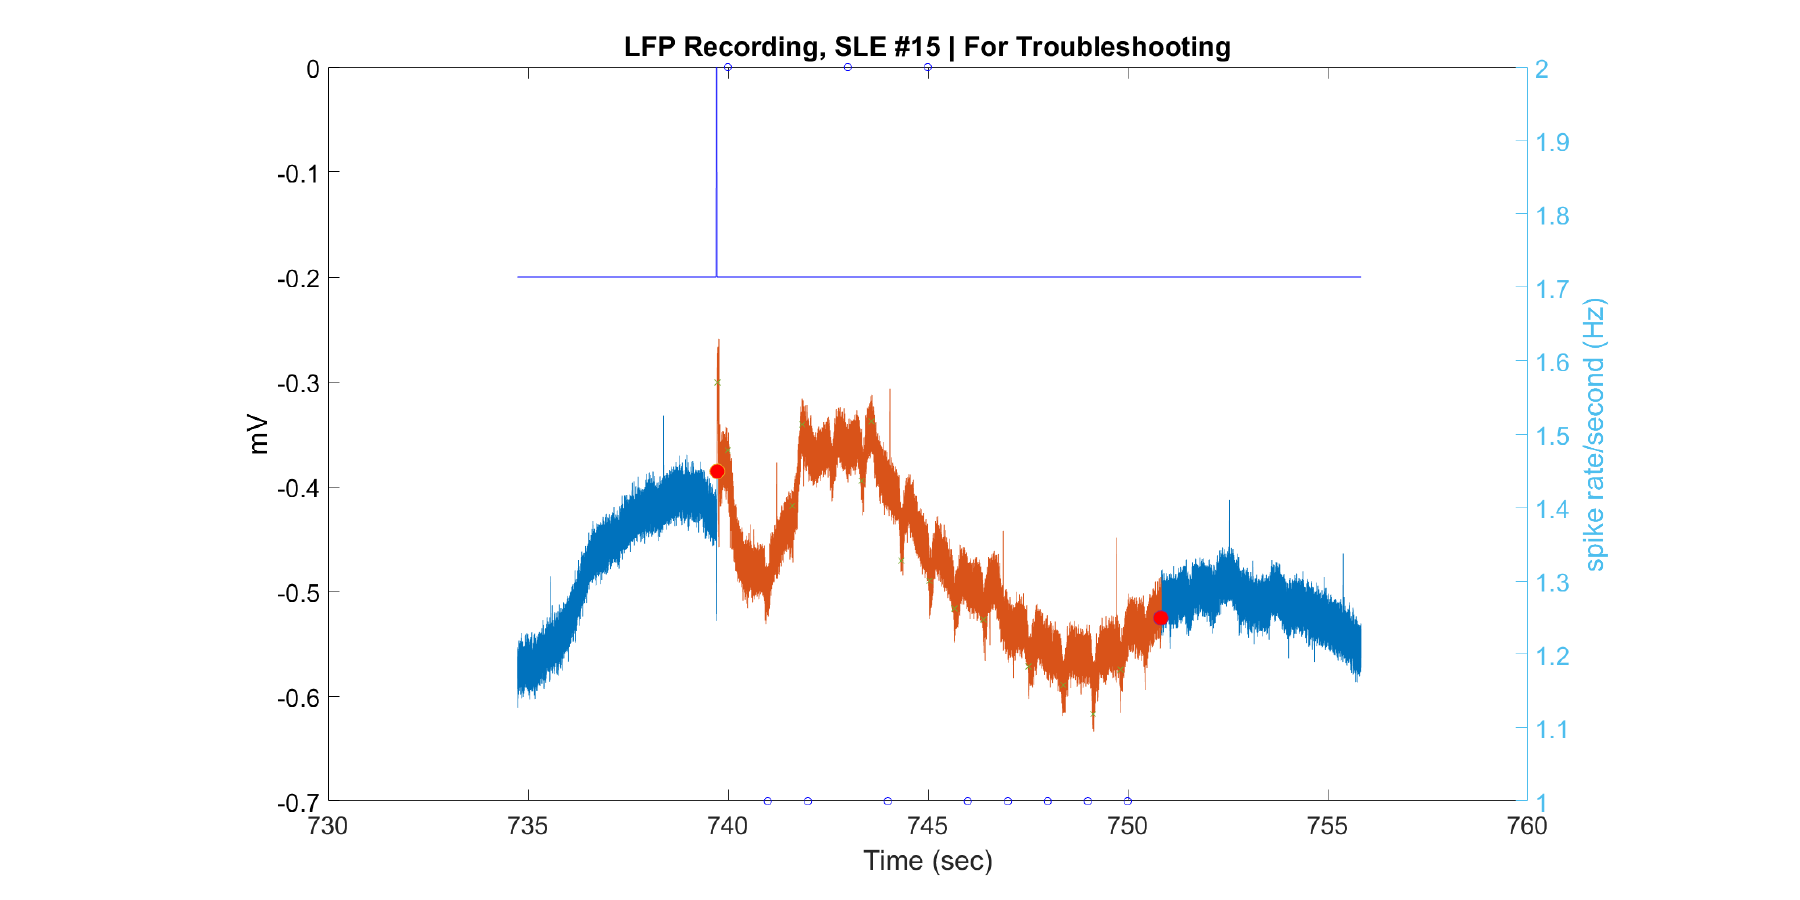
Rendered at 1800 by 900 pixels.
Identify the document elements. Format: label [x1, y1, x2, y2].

picture [126, 0, 1674, 900]
